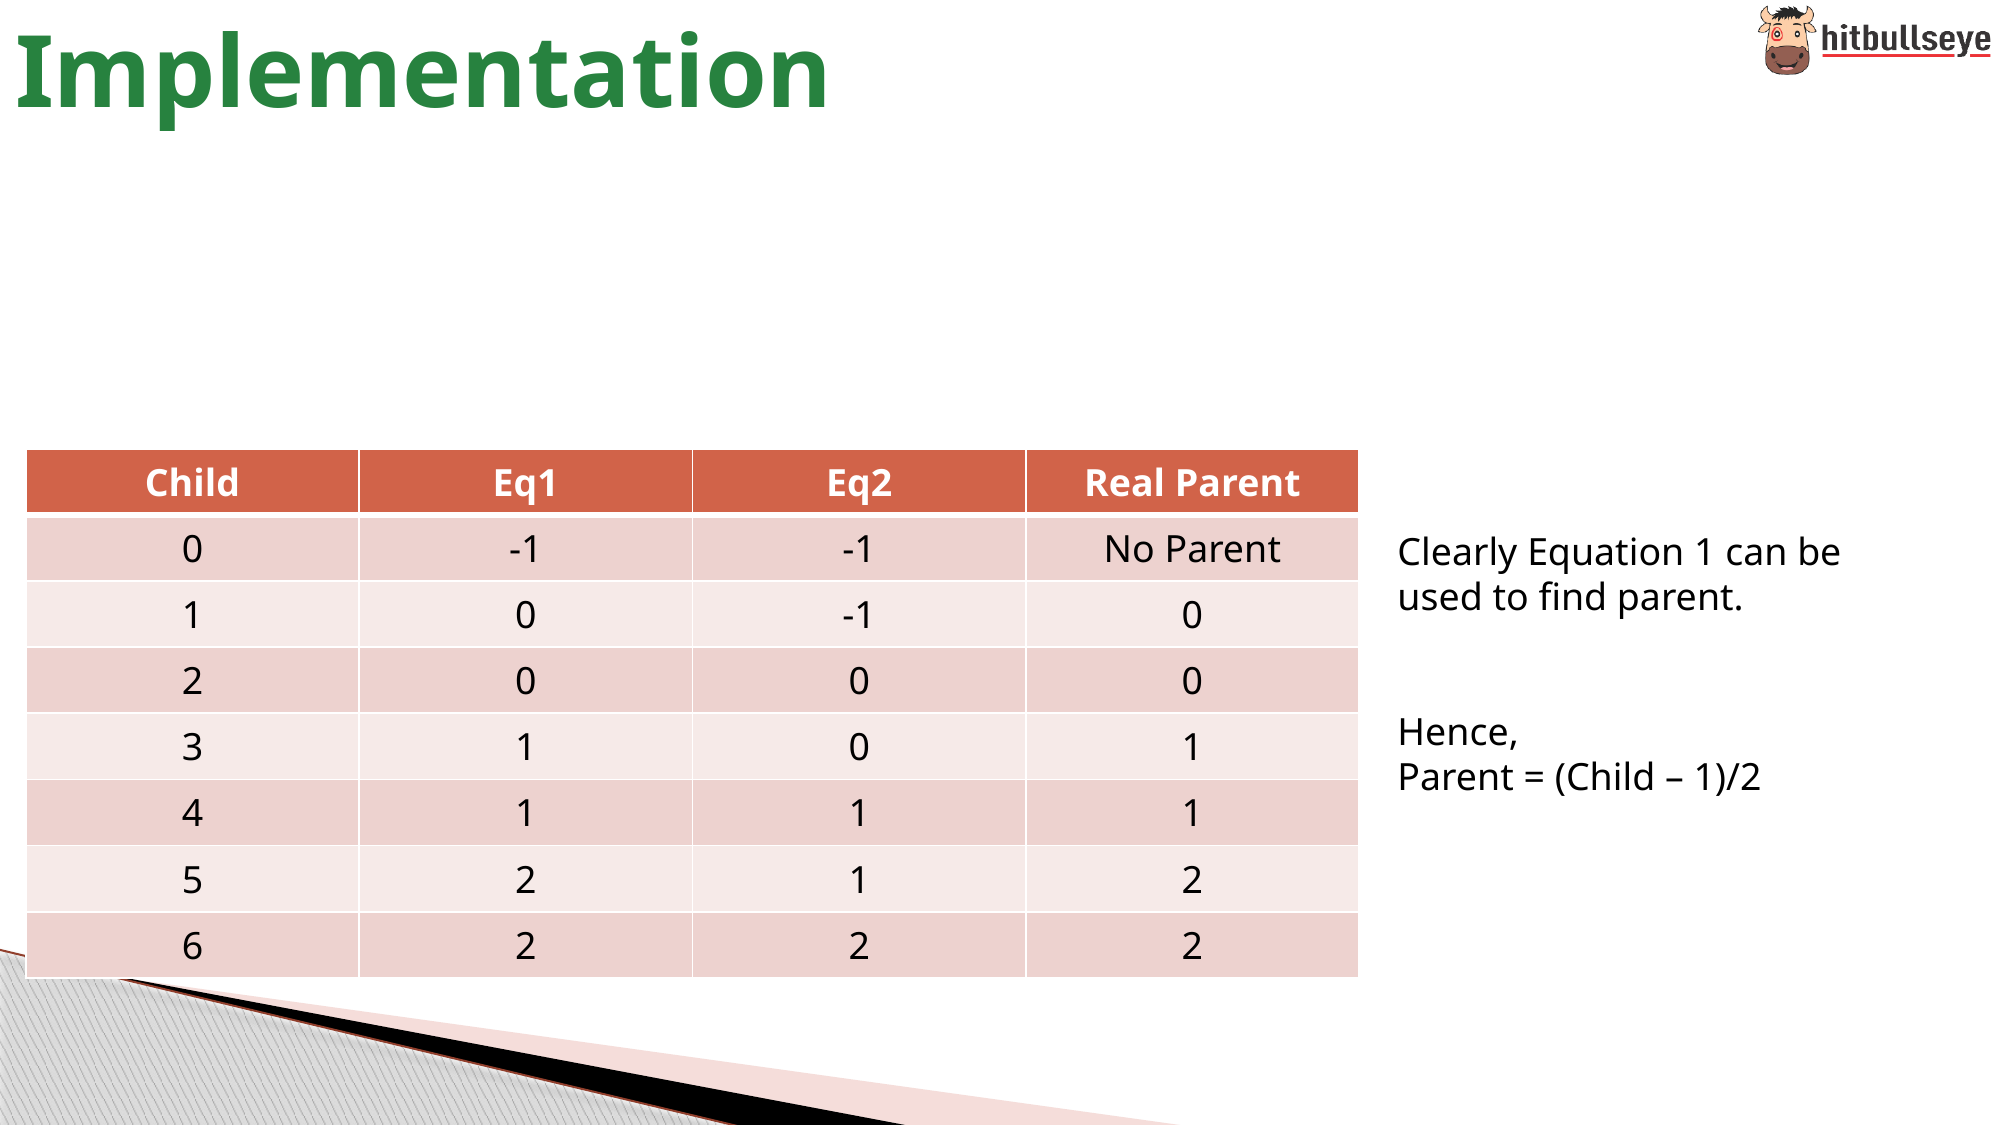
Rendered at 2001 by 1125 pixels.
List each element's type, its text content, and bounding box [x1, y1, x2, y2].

table_cell 5 [27, 846, 358, 911]
table_cell 0 [1027, 648, 1358, 712]
table_cell 1 [1027, 780, 1358, 845]
table_cell 1 [27, 582, 358, 646]
table_cell -1 [360, 518, 692, 580]
table_cell 1 [360, 780, 692, 845]
text_box Clearly Equation 1 can be used to find parent. Hence, Parent = (Child – 1)/2 [1382, 520, 1879, 806]
table_cell -1 [693, 518, 1025, 580]
table_cell 0 [27, 518, 358, 580]
title Implementation [0, 0, 1800, 137]
table_cell 2 [693, 913, 1025, 977]
picture [1800, 0, 2000, 81]
table_cell -1 [693, 582, 1025, 646]
table_cell 1 [693, 780, 1025, 845]
table_cell 2 [1027, 846, 1358, 911]
table_cell No Parent [1027, 518, 1358, 580]
table_cell 0 [1027, 582, 1358, 646]
table_header Child [27, 450, 358, 512]
table_cell 6 [27, 913, 358, 977]
table_cell 2 [1027, 913, 1358, 977]
table_cell 4 [27, 780, 358, 845]
table_cell 0 [360, 582, 692, 646]
table_cell 3 [27, 714, 358, 779]
table_cell 1 [360, 714, 692, 779]
table_cell 1 [1027, 714, 1358, 779]
table_cell 0 [693, 714, 1025, 779]
table_cell 1 [693, 846, 1025, 911]
table_cell 0 [693, 648, 1025, 712]
table_cell 2 [360, 913, 692, 977]
table_cell 2 [27, 648, 358, 712]
table_cell 0 [360, 648, 692, 712]
table_header Eq2 [693, 450, 1025, 512]
table_header Real Parent [1027, 450, 1358, 512]
table_cell 2 [360, 846, 692, 911]
table_header Eq1 [360, 450, 692, 512]
